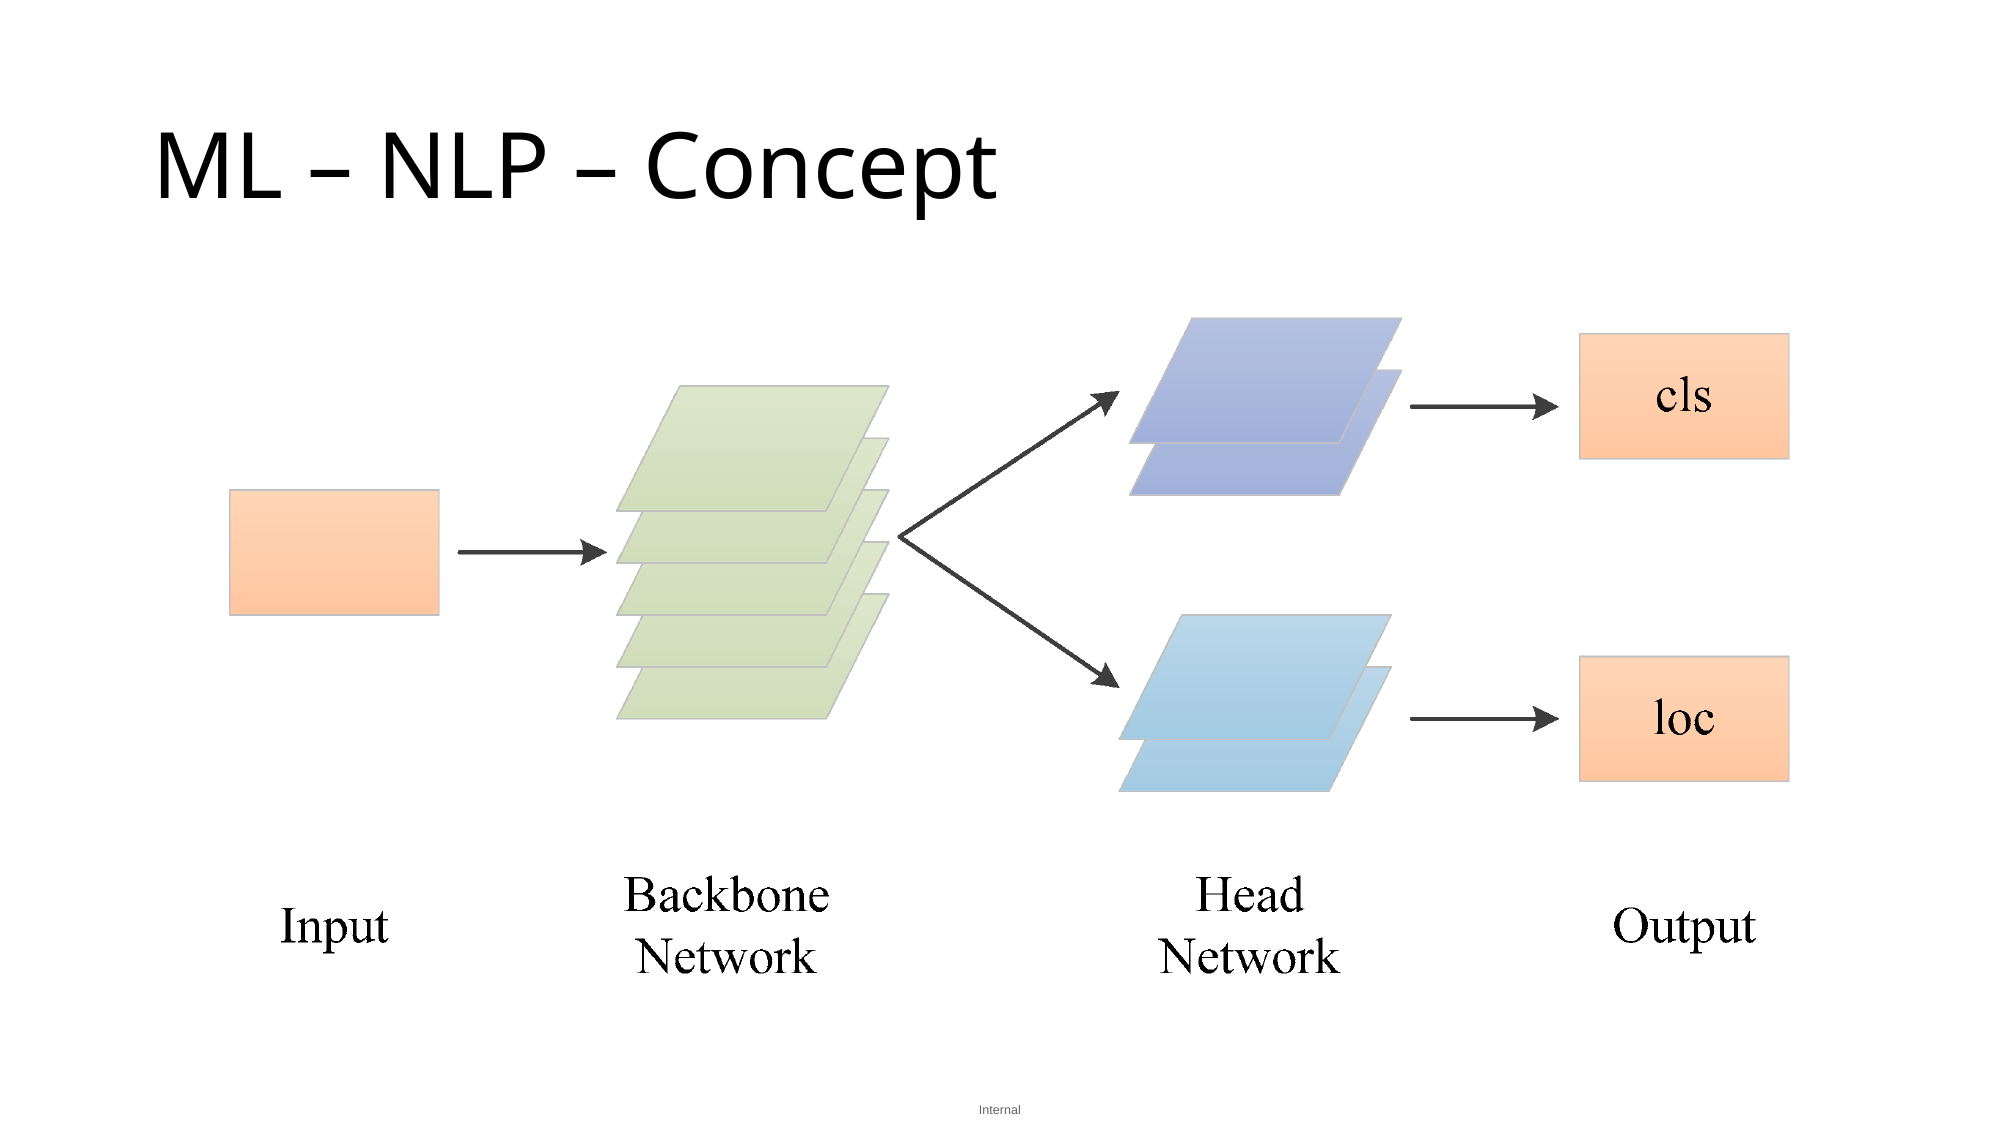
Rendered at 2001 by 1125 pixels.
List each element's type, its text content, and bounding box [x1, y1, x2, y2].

title ML – NLP – Concept [137, 59, 1863, 278]
picture [200, 297, 1799, 988]
